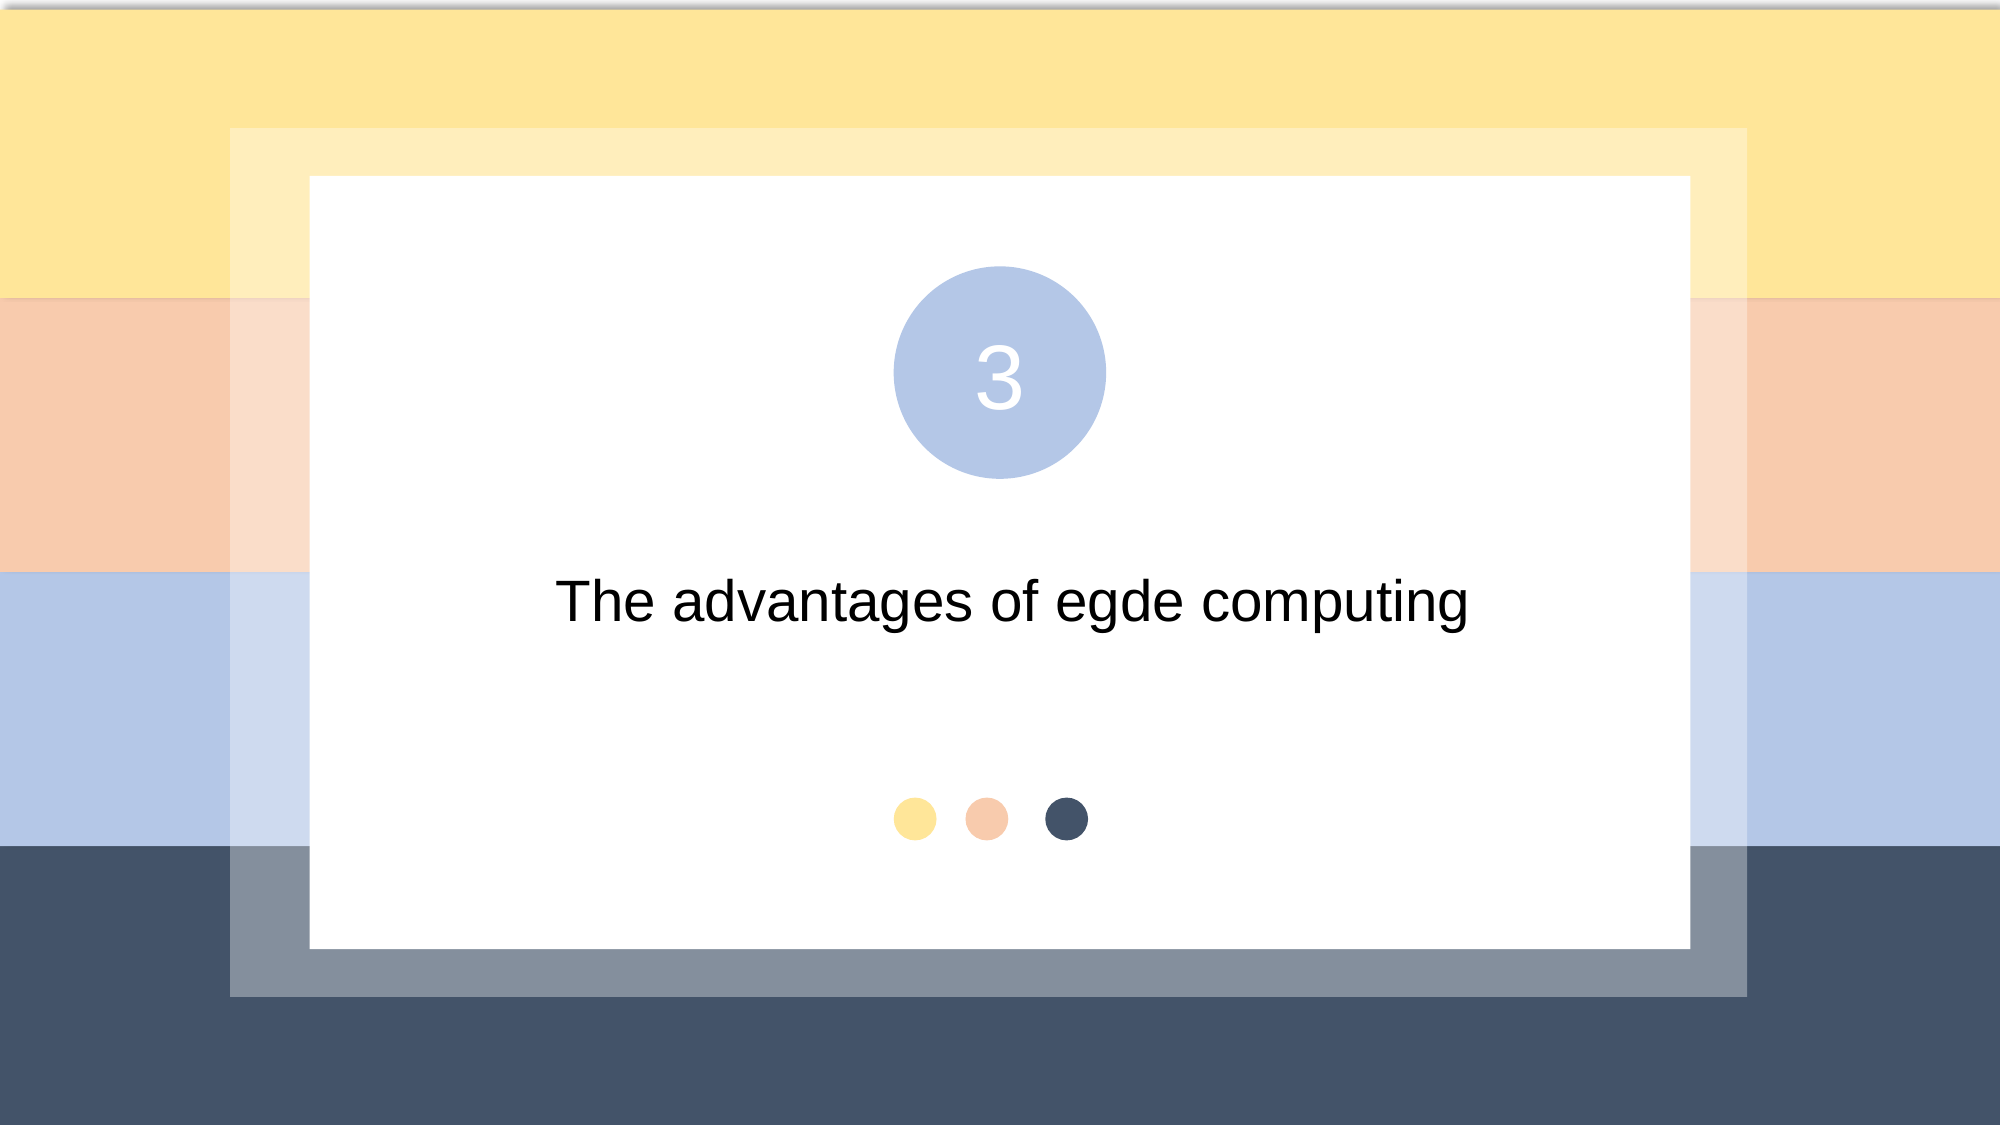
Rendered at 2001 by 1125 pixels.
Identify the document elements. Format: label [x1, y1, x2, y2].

text_box [0, 9, 2000, 1125]
text_box [893, 797, 1089, 841]
